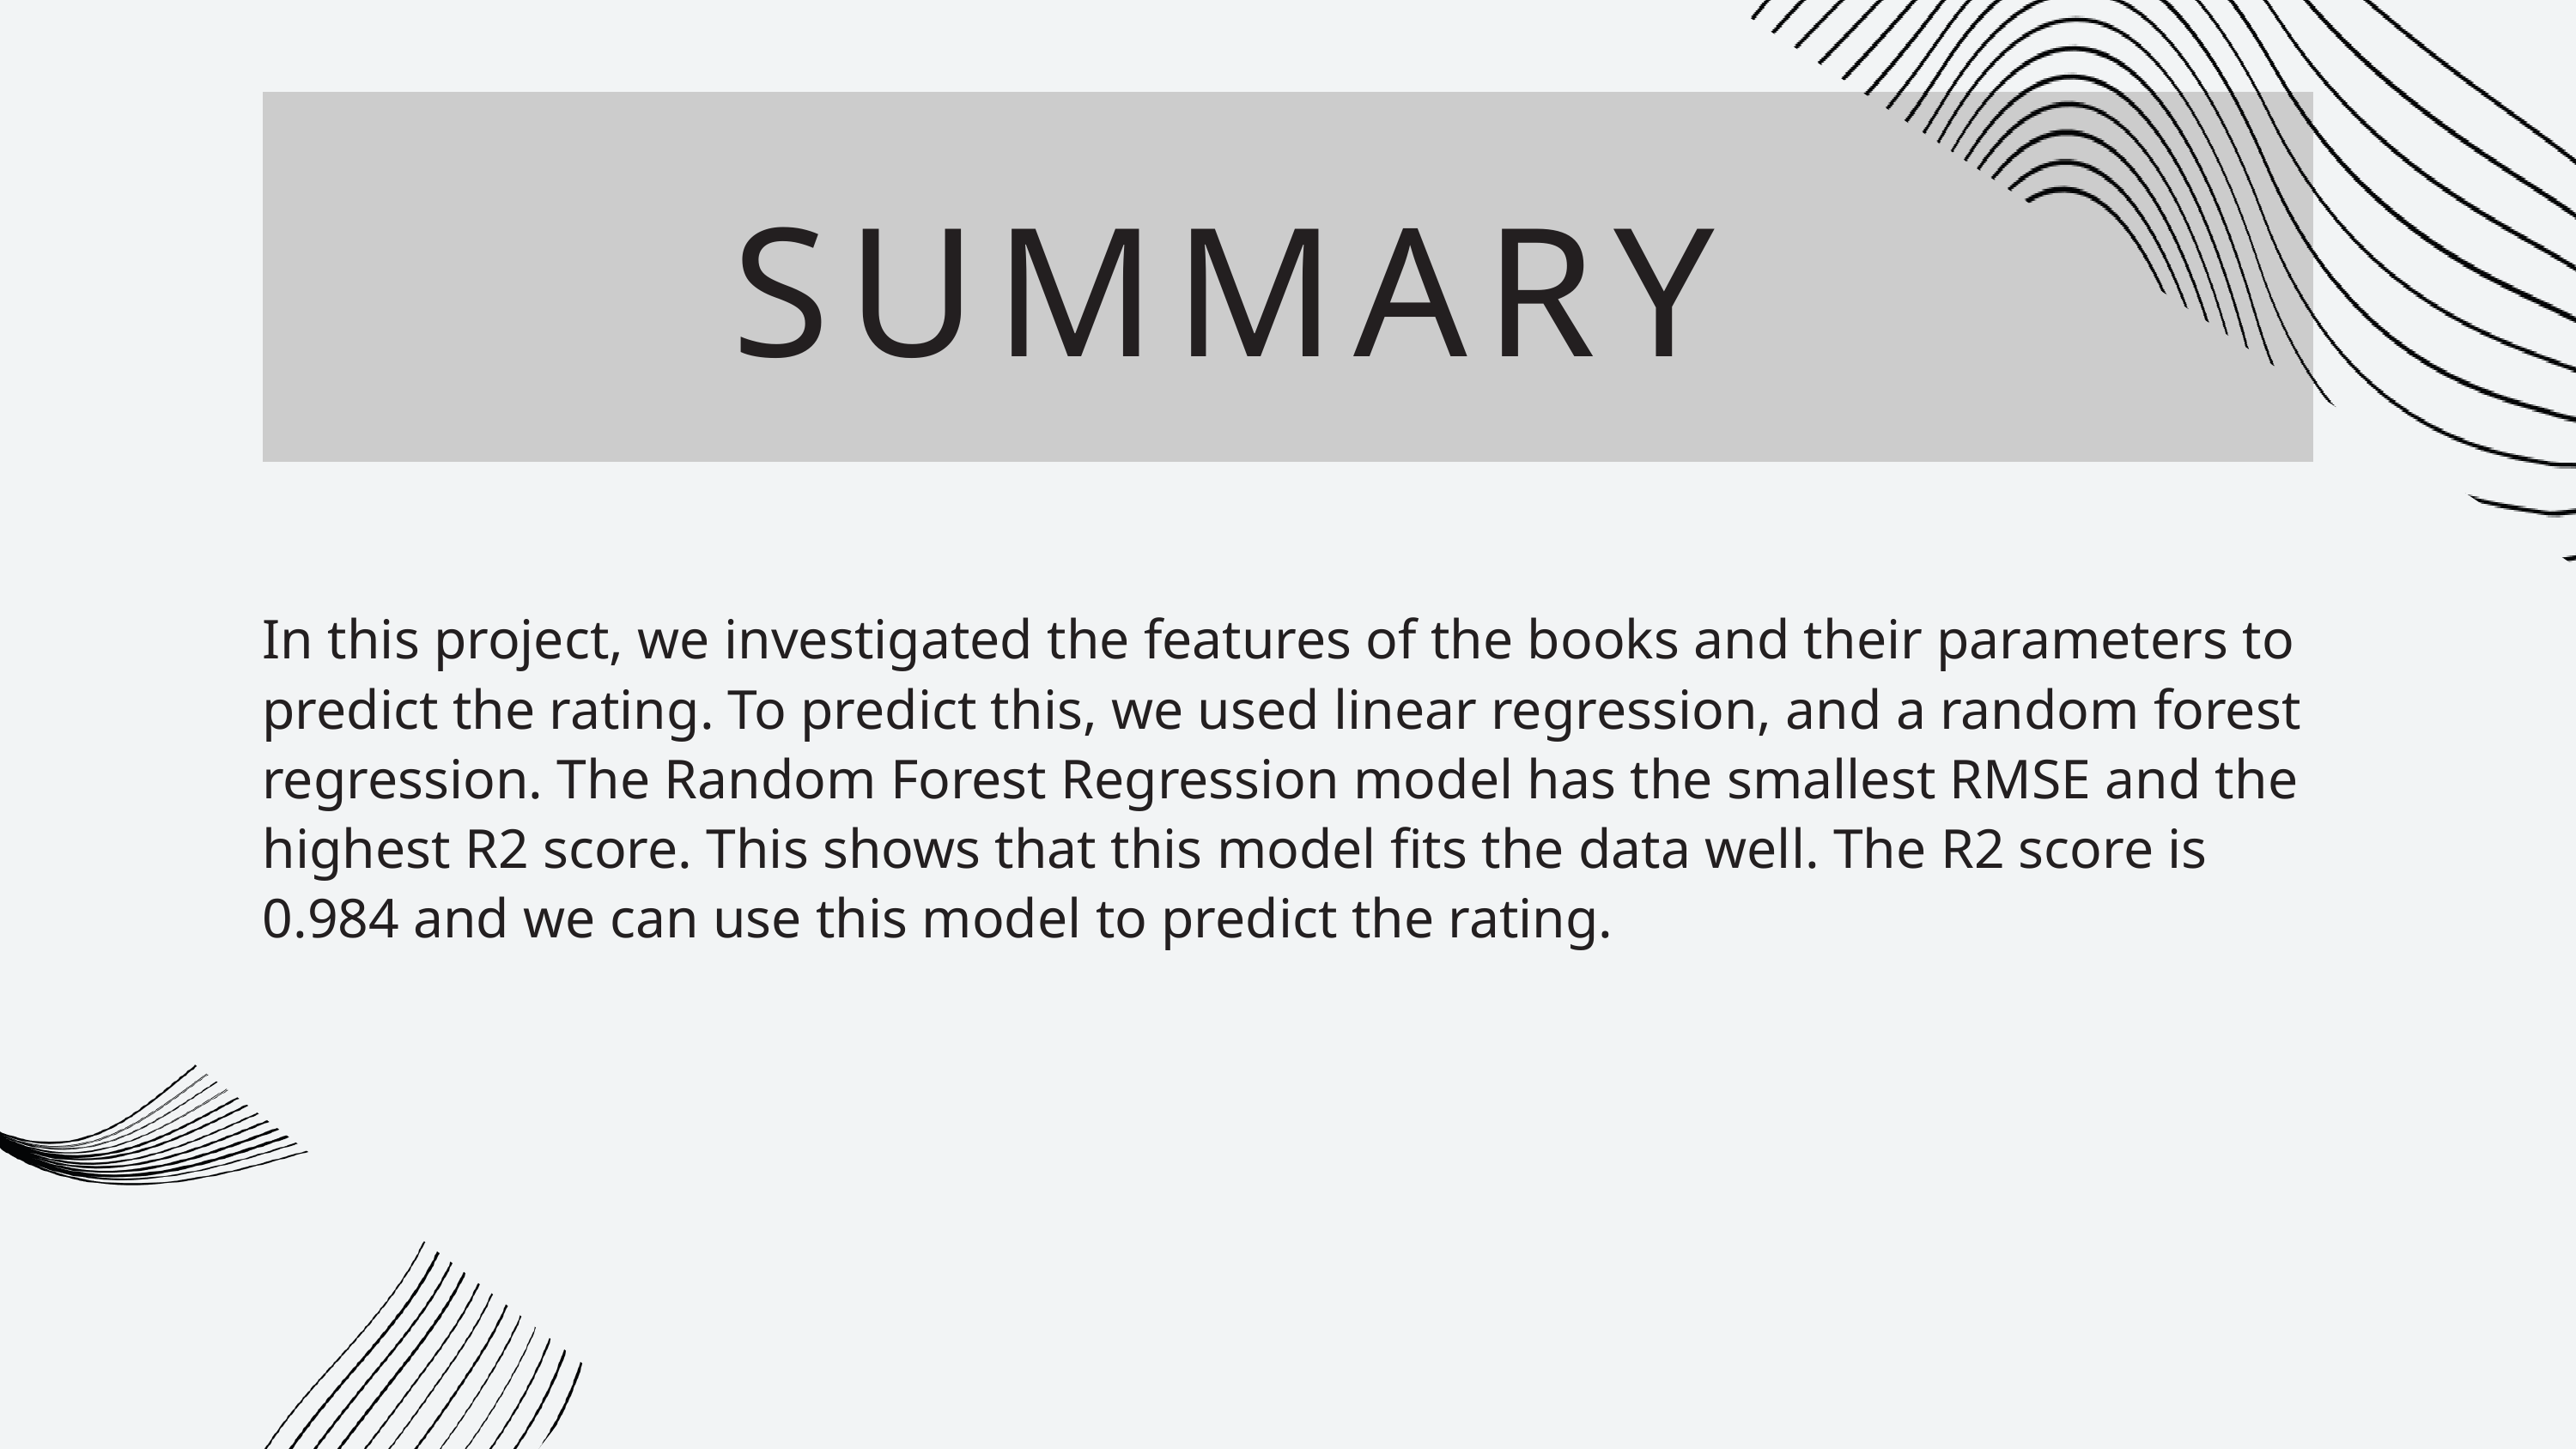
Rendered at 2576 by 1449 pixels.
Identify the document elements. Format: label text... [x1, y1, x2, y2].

text_box [1746, 0, 2576, 567]
text_box [0, 914, 597, 1449]
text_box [262, 91, 2314, 462]
text_box In this project, we investigated the features of the books and their parameters to predict the rating. To predict this, we used linear regression, and a random forest regression. The Random Forest Regression model has the smallest RMSE and the highest R2 score. This shows that this model fits the data well. The R2 score is 0.984 and we can use this model to predict the rating. [262, 600, 2314, 949]
